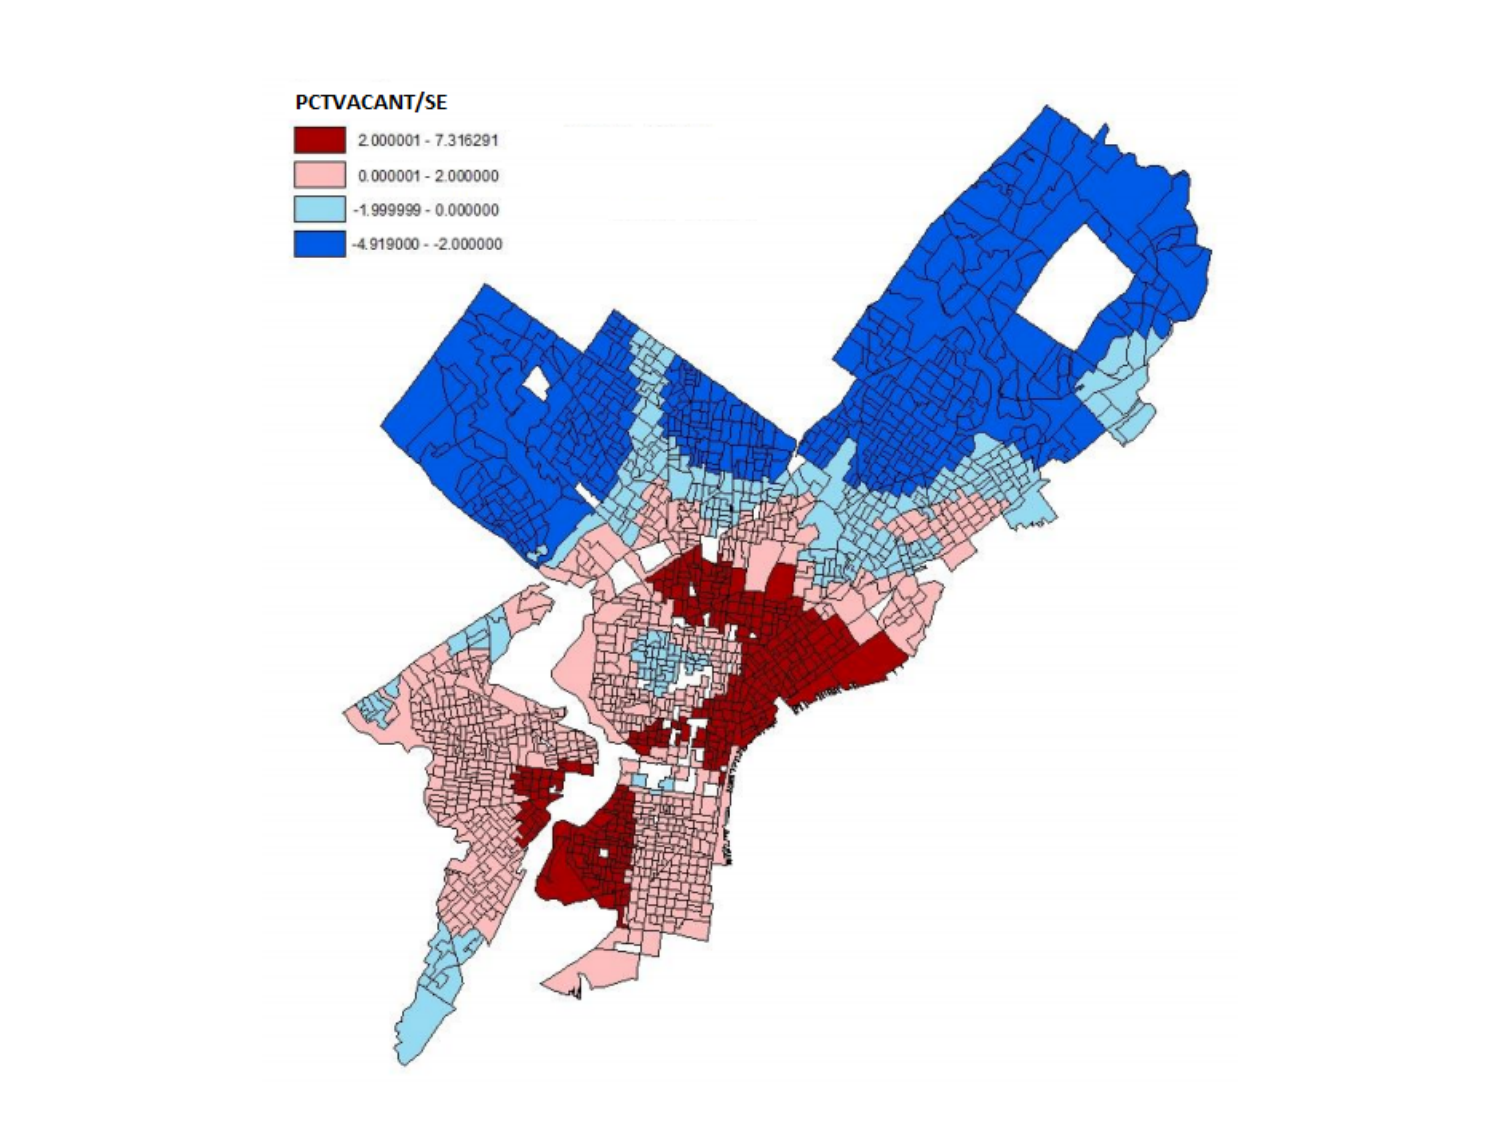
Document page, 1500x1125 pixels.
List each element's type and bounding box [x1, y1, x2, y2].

picture [262, 68, 1238, 1125]
